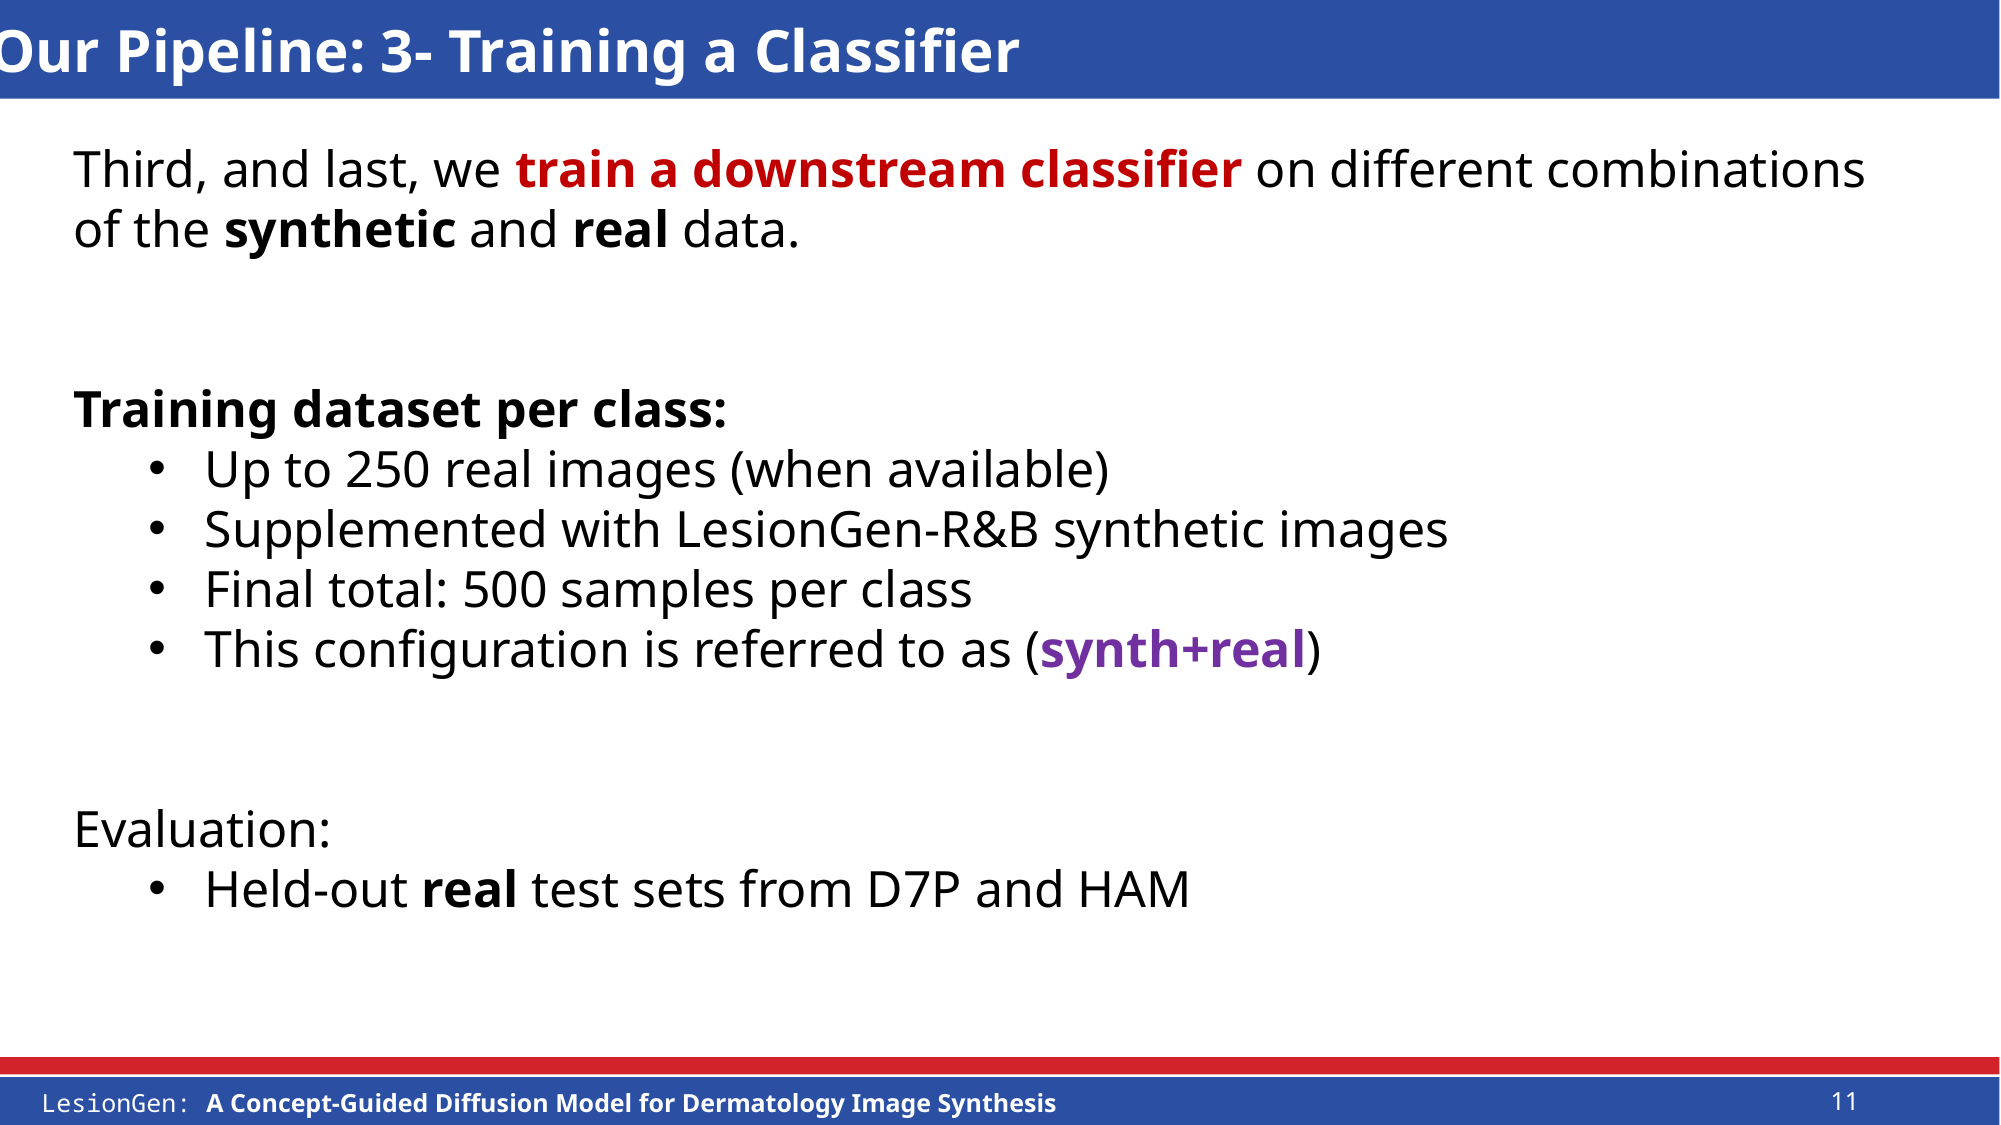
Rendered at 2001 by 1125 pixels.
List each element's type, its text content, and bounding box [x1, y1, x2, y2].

text_box [0, 1076, 1424, 1125]
text_box [1875, 1076, 2000, 1125]
slide_number 11 [1424, 1072, 1875, 1125]
text_box [0, 0, 2000, 100]
text_box Our Pipeline: 3- Training a Classifier [0, 6, 1052, 92]
text_box LesionGen: A Concept-Guided Diffusion Model for Dermatology Image Synthesis [26, 1080, 1080, 1125]
text_box [0, 1056, 2000, 1076]
text_box Third, and last, we train a downstream classifier on different combinations of the synthetic and real data. Training dataset per class: Up to 250 real images (when available) Supplemented with LesionGen-R&B synthetic images Final total: 500 samples per class This configuration is referred to as (synth+real) Evaluation: Held-out real test sets from D7P and HAM [58, 129, 1922, 925]
